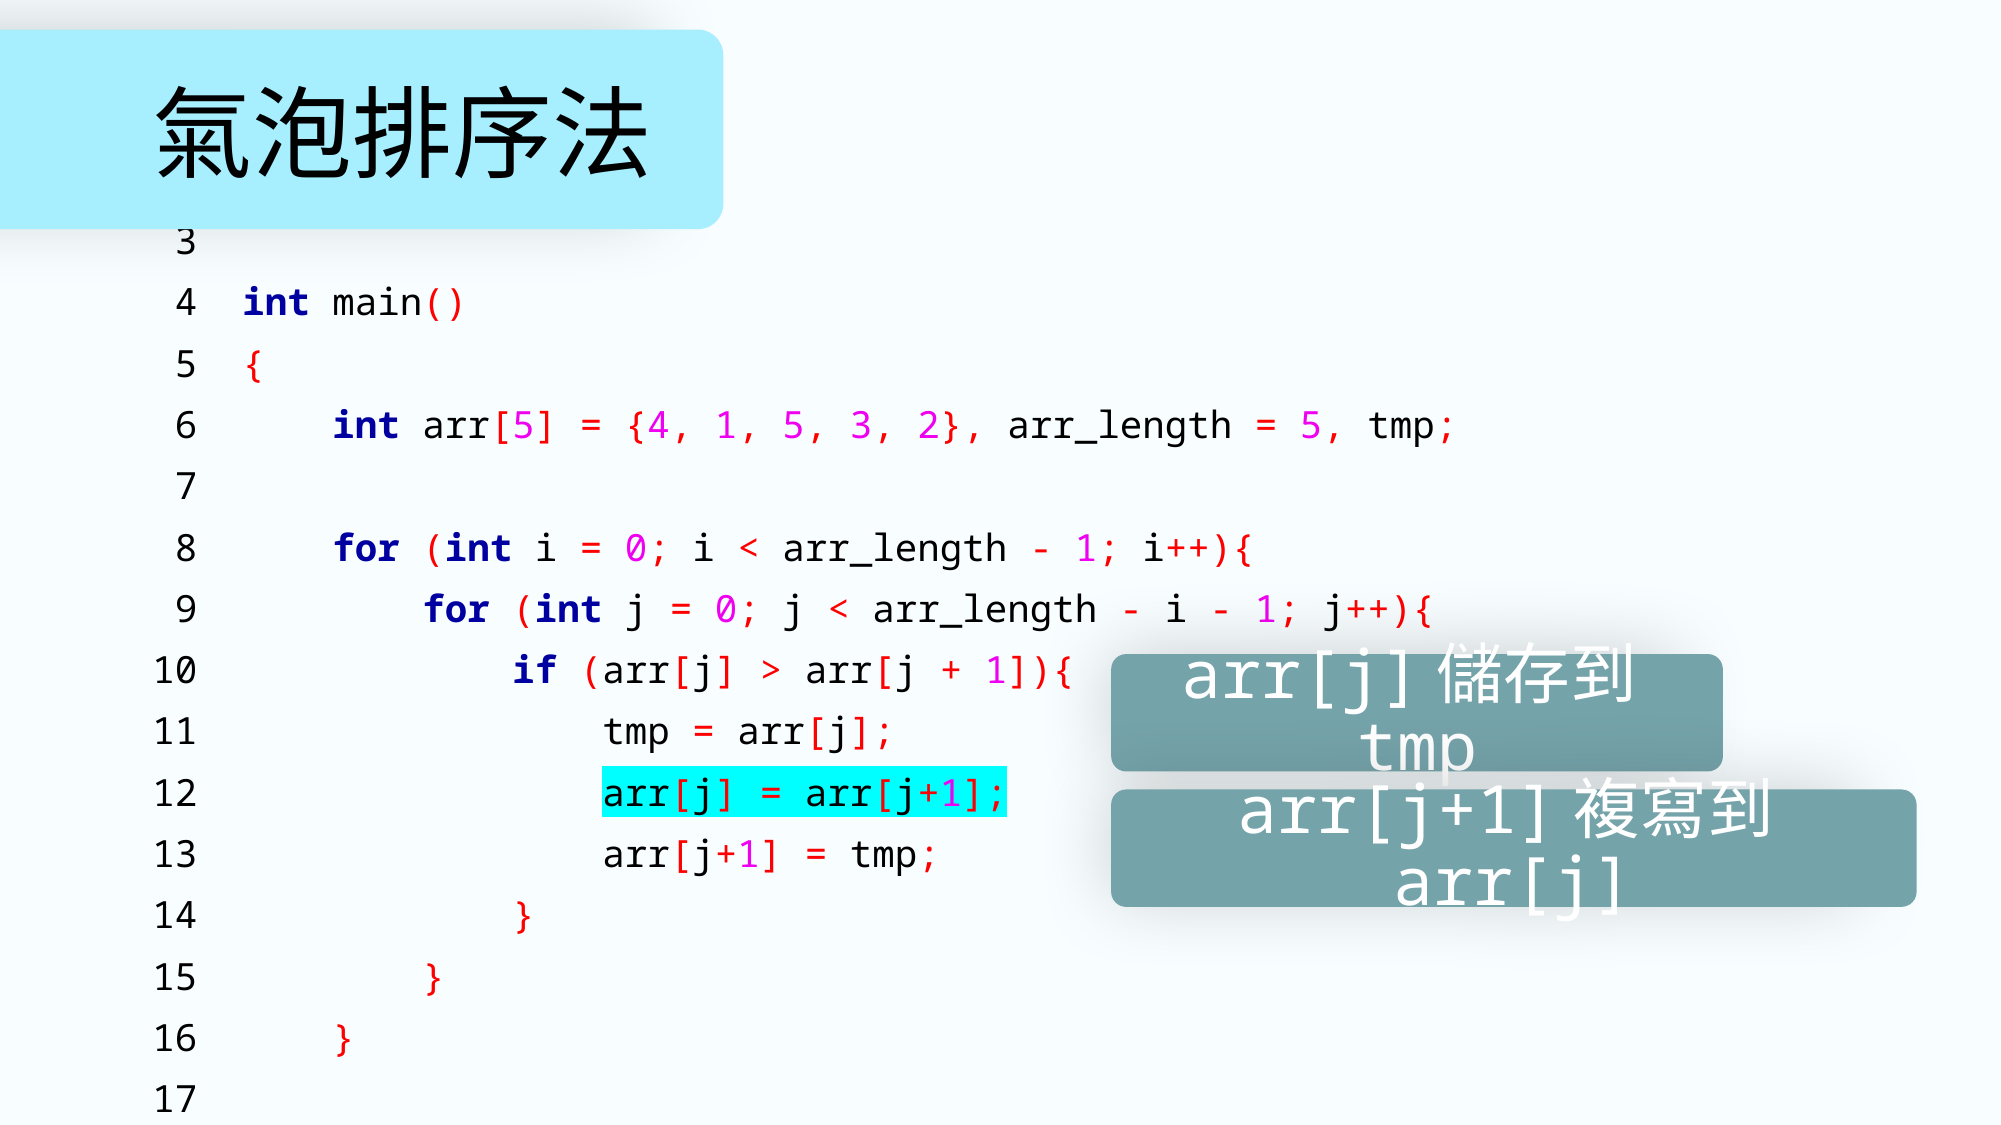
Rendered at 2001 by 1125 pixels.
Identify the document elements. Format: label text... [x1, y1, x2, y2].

text_box arr[j]儲存到tmp [1110, 653, 1724, 769]
text_box [0, 28, 725, 231]
title 氣泡排序法 [137, 59, 1863, 217]
text_box arr[j+1]複寫到arr[j] [1110, 788, 1918, 908]
list 1 #include <iostream> 2 using namespace std; 3 4 int main() 5 { 6 int arr[5] = {4, 1, 5, 3, 2}, arr_length = 5, tmp; 7 8 for (int i = 0; i < arr_length - 1; i++){ 9 for (int j = 0; j < arr_length - i - 1; j++){ 10 if (arr[j] > arr[j + 1]){ 11 tmp = arr[j]; 12 arr[j] = arr[j+1]; 13 arr[j+1] = tmp; 14 } 15 } 16 } 17 18 for (int i = 0; i < arr_length; i++){ 19 cout << arr[i] << " "; 20 } 21 cout << endl; 22 23 return 0; 24 } [137, 217, 1863, 1125]
